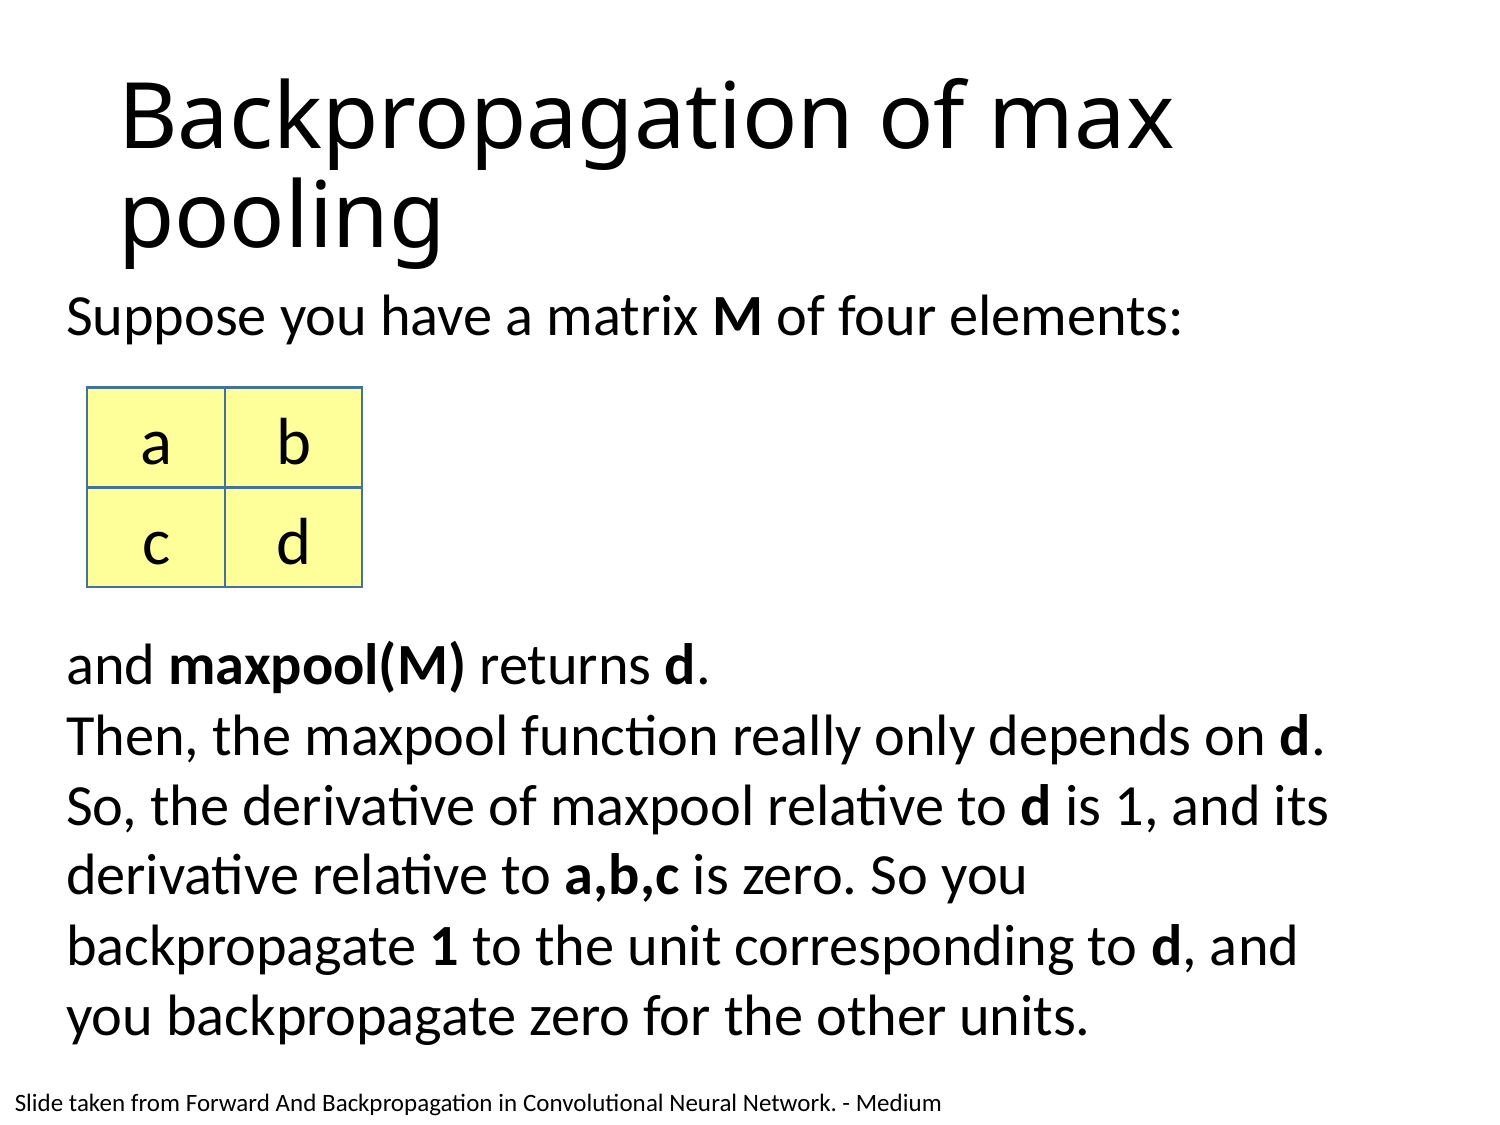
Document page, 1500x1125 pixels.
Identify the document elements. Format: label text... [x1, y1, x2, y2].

text_box b [224, 386, 363, 486]
text_box Slide taken from Forward And Backpropagation in Convolutional Neural Network. - Medium [0, 1079, 1088, 1125]
text_box c [86, 486, 224, 588]
text_box a [86, 386, 224, 486]
text_box Suppose you have a matrix M of four elements: and maxpool(M) returns d. Then, the maxpool function really only depends on d. So, the derivative of maxpool relative to d is 1, and its derivative relative to a,b,c is zero. So you backpropagate 1 to the unit corresponding to d, and you backpropagate zero for the other units. [51, 269, 1415, 1054]
text_box d [224, 486, 363, 588]
title Backpropagation of max pooling [103, 59, 1397, 269]
